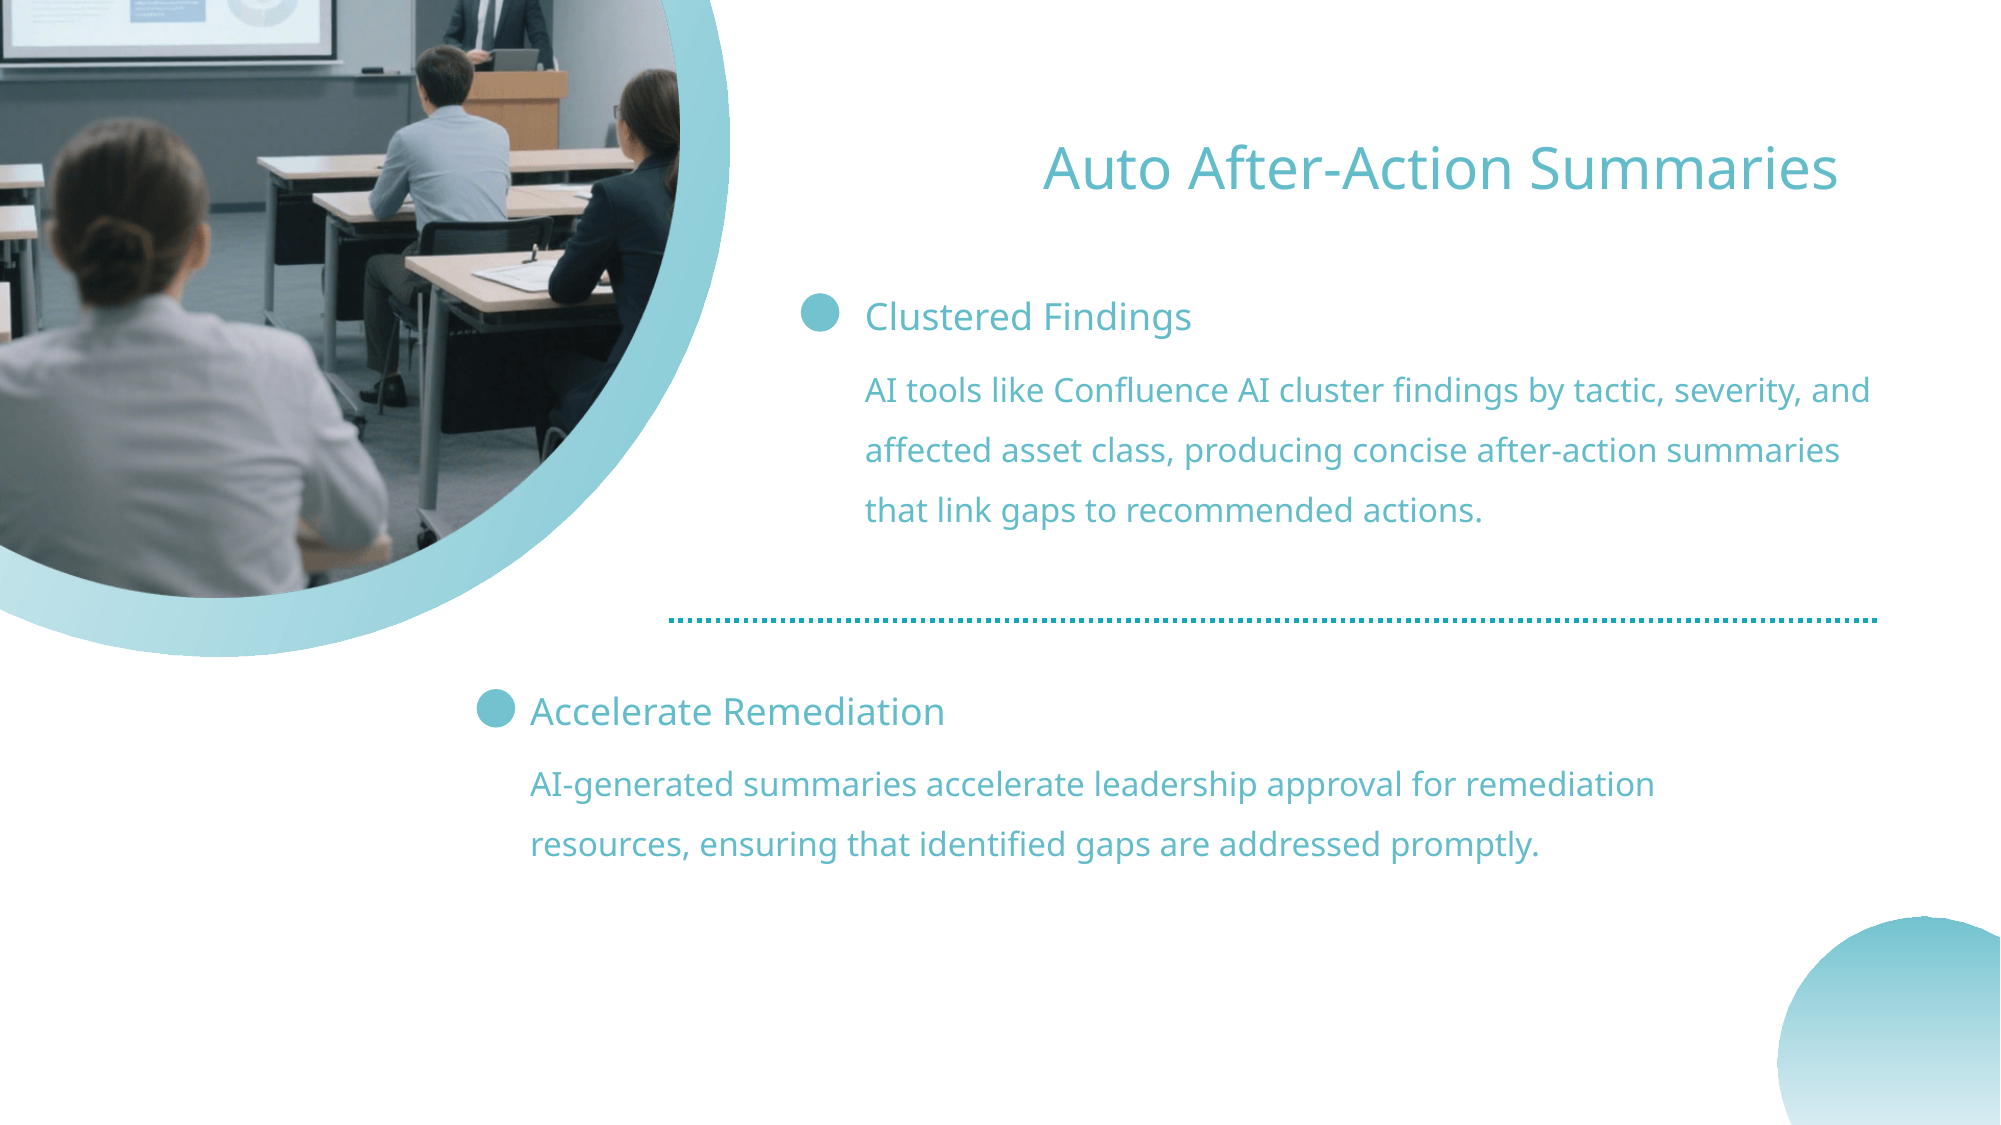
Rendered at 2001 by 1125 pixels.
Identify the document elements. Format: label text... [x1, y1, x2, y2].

text_box Accelerate Remediation [515, 680, 1219, 736]
text_box [476, 689, 515, 728]
text_box AI-generated summaries accelerate leadership approval for remediation resources, ensuring that identified gaps are addressed promptly. [515, 736, 1760, 993]
text_box AI tools like Confluence AI cluster findings by tactic, severity, and affected asset class, producing concise after-action summaries that link gaps to recommended actions. [849, 341, 1924, 598]
text_box Clustered Findings [849, 285, 1457, 341]
text_box [1777, 916, 2000, 1125]
text_box Auto After-Action Summaries [874, 124, 1855, 200]
text_box [800, 293, 840, 332]
text_box [0, 598, 597, 799]
text_box [680, 0, 815, 370]
picture [0, 0, 680, 598]
